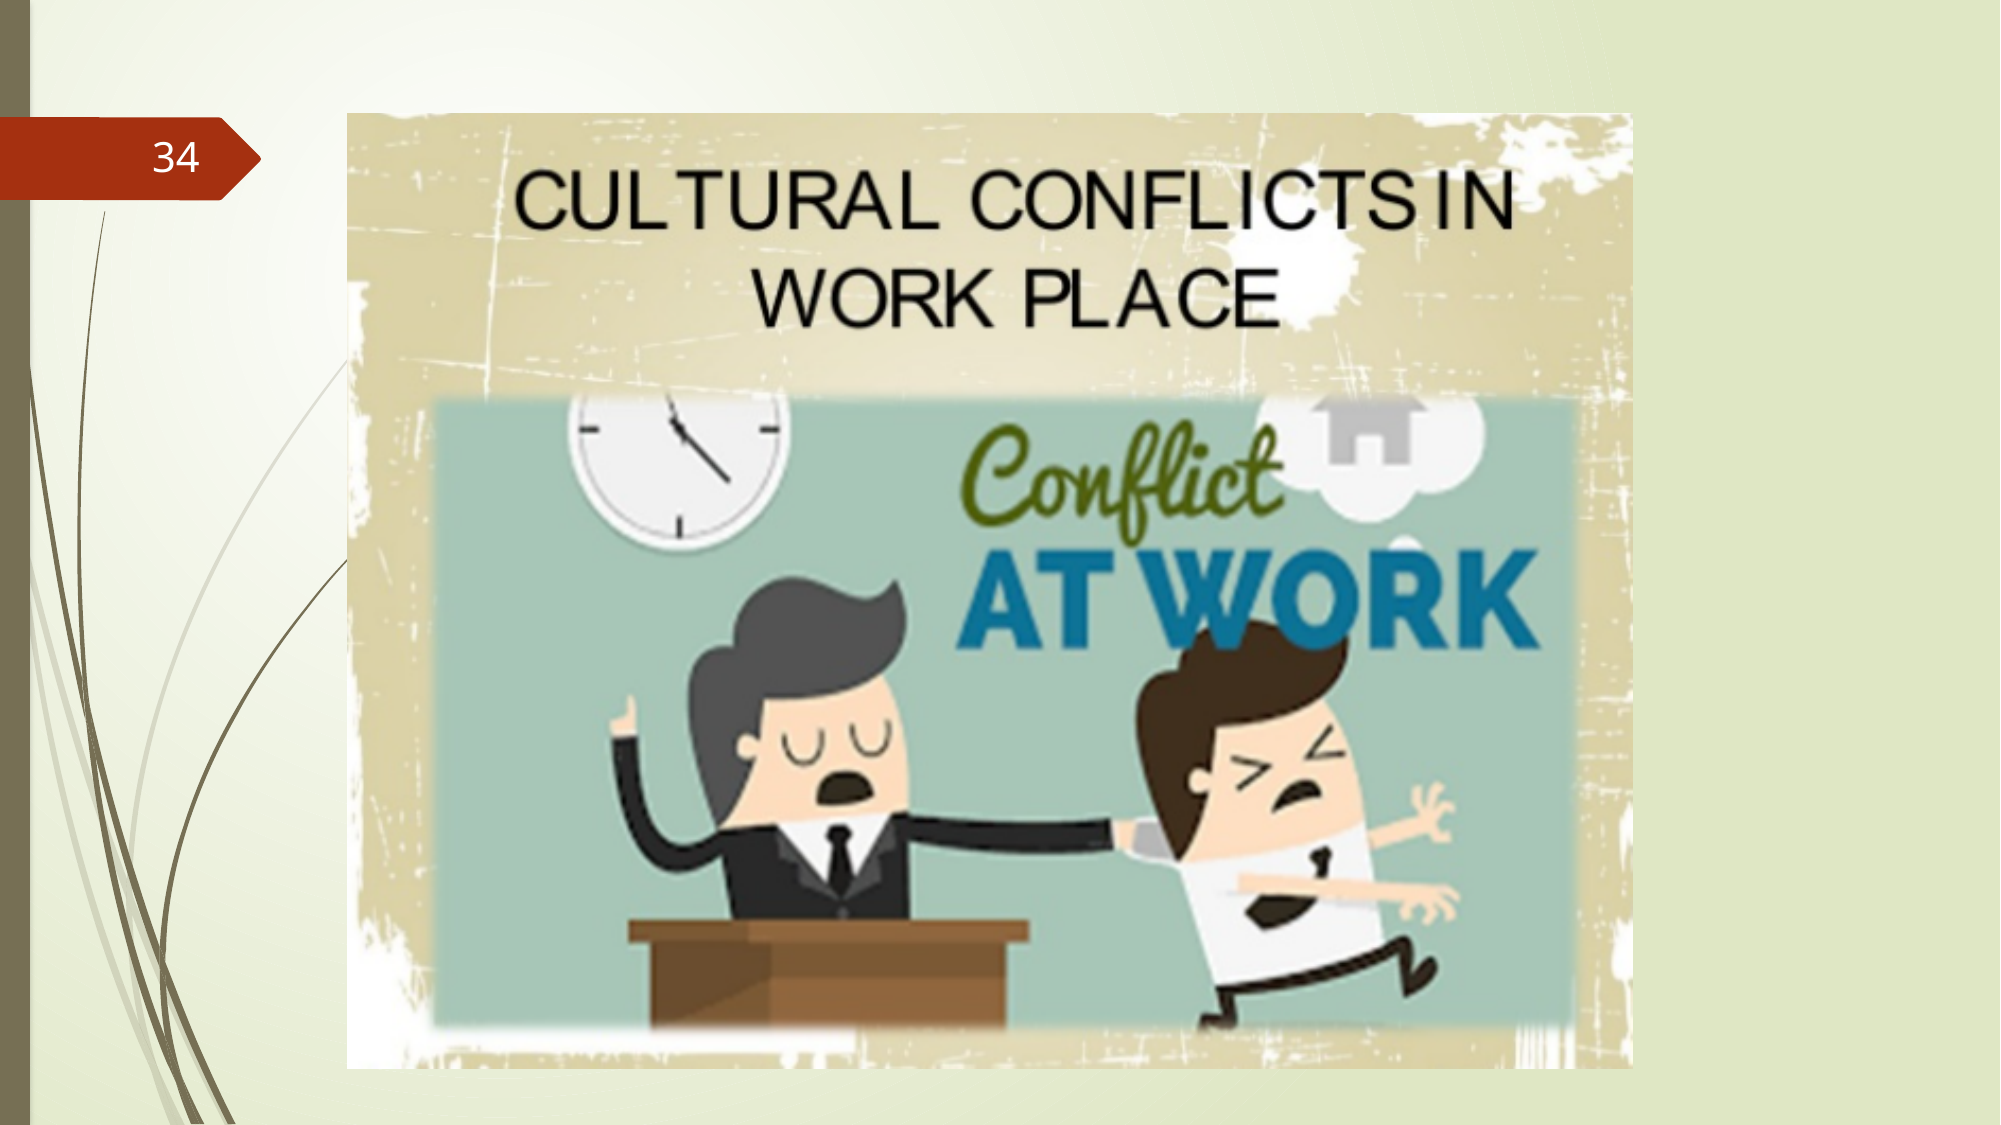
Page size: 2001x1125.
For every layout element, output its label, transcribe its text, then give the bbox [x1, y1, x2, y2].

slide_number 34 [87, 129, 216, 190]
picture [347, 112, 1633, 1070]
